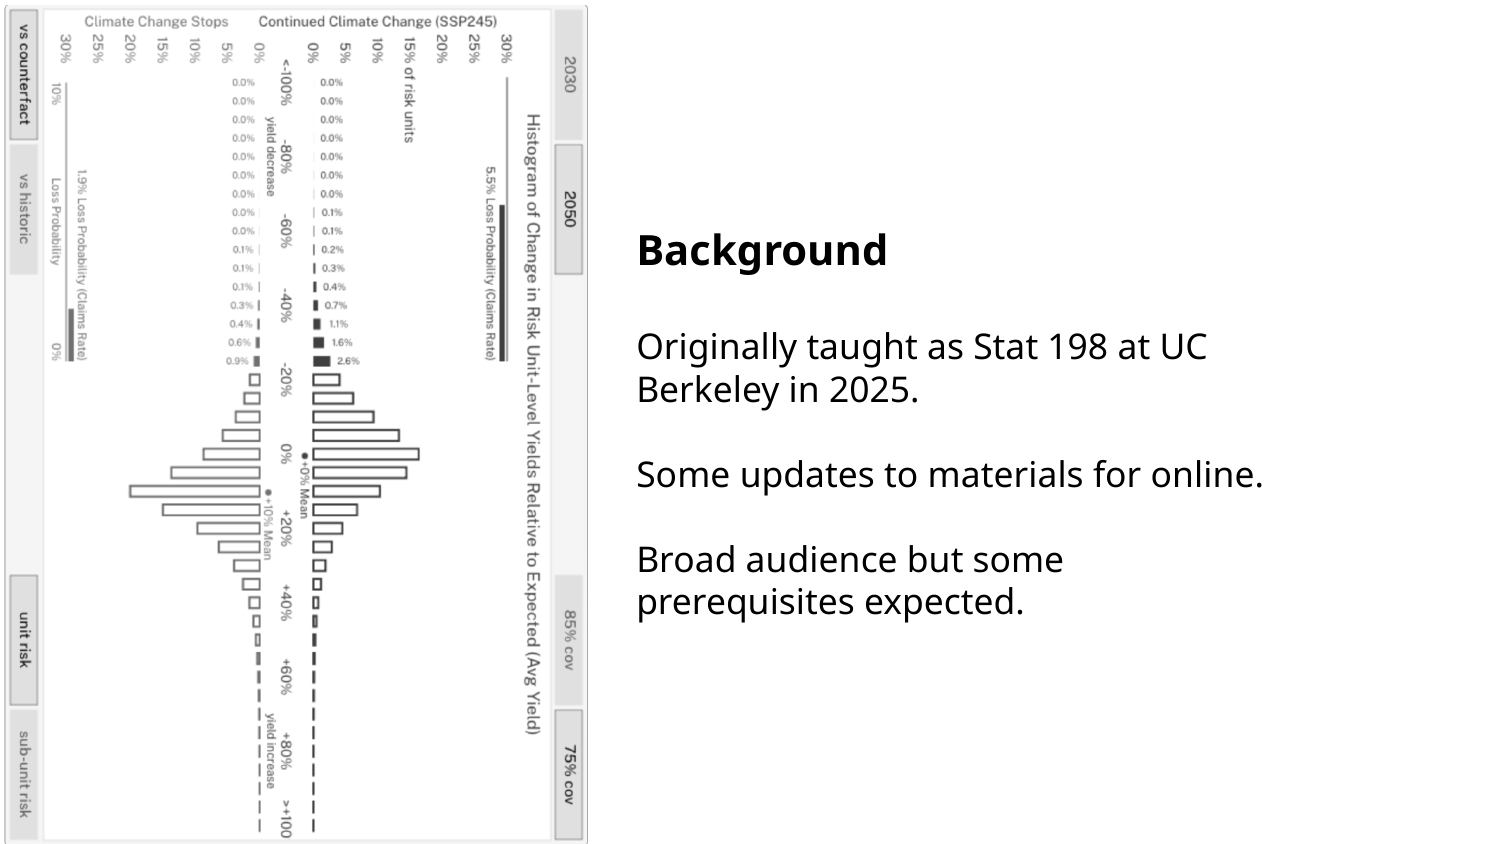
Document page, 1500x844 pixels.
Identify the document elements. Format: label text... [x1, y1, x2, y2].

text_box Background Originally taught as Stat 198 at UC Berkeley in 2025. Some updates to materials for online. Broad audience but some prerequisites expected. [723, 209, 1295, 637]
picture [0, 5, 719, 844]
